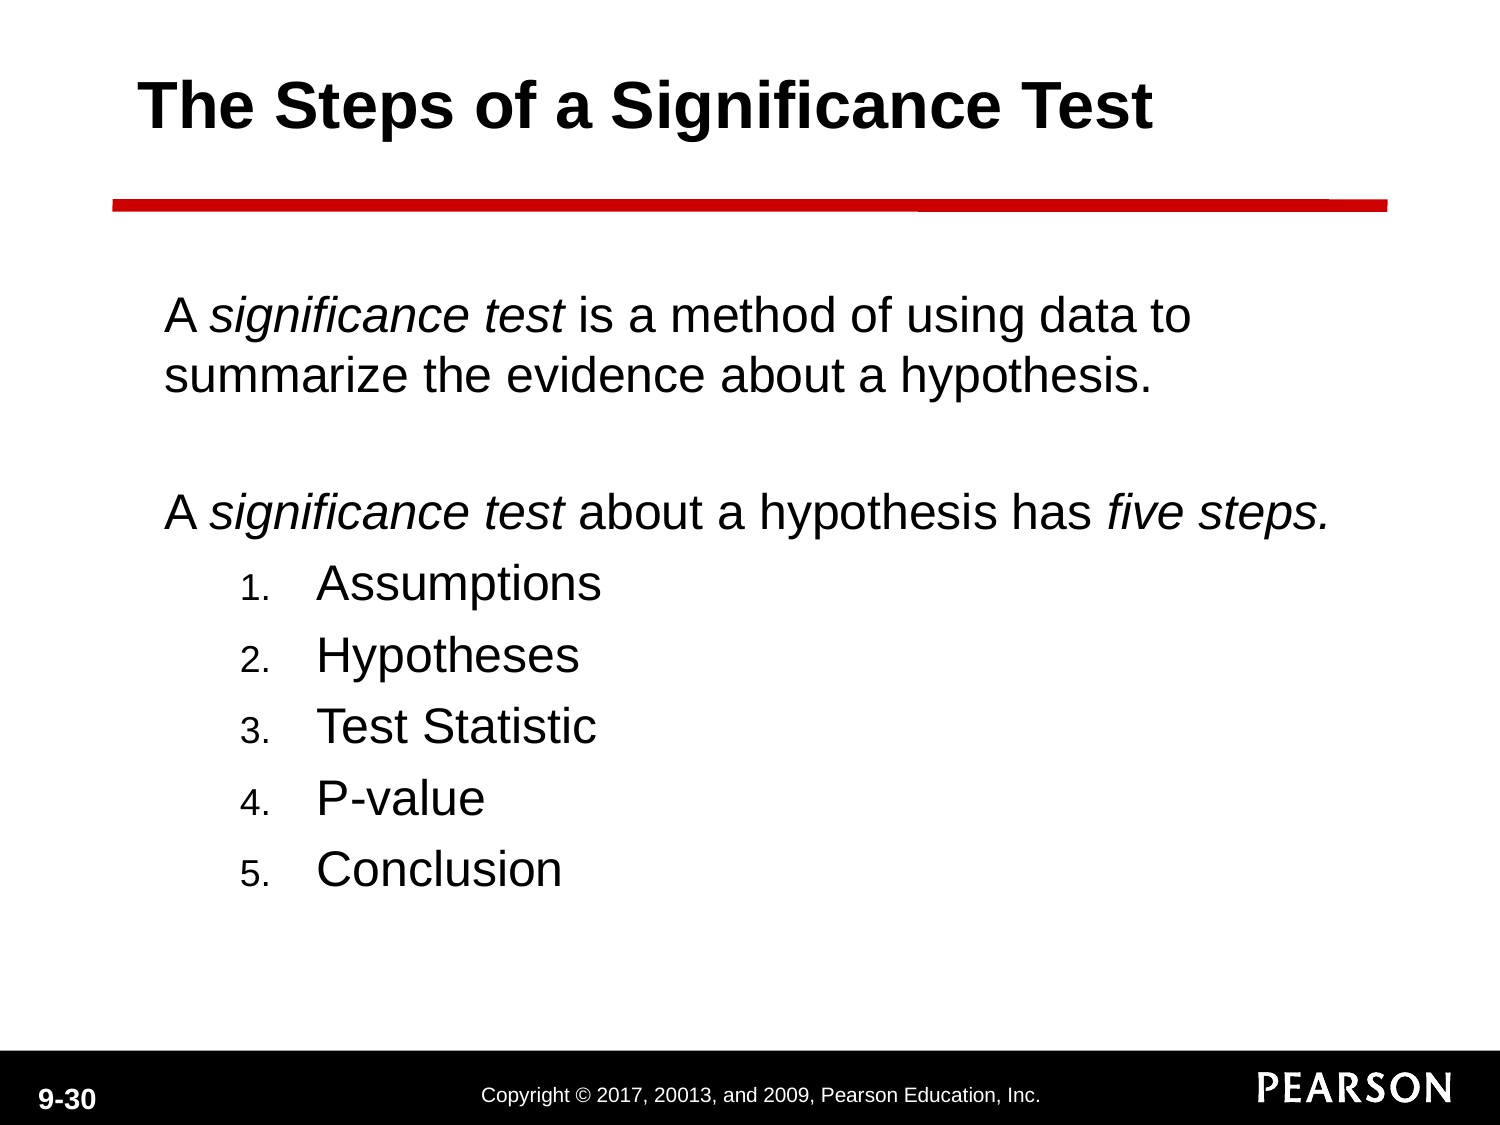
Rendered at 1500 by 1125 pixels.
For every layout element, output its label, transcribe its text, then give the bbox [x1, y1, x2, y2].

list A significance test is a method of using data to summarize the evidence about a hypothesis. A significance test about a hypothesis has five steps. Assumptions Hypotheses Test Statistic P-value Conclusion [150, 275, 1425, 1006]
title The Steps of a Significance Test [122, 37, 1423, 150]
